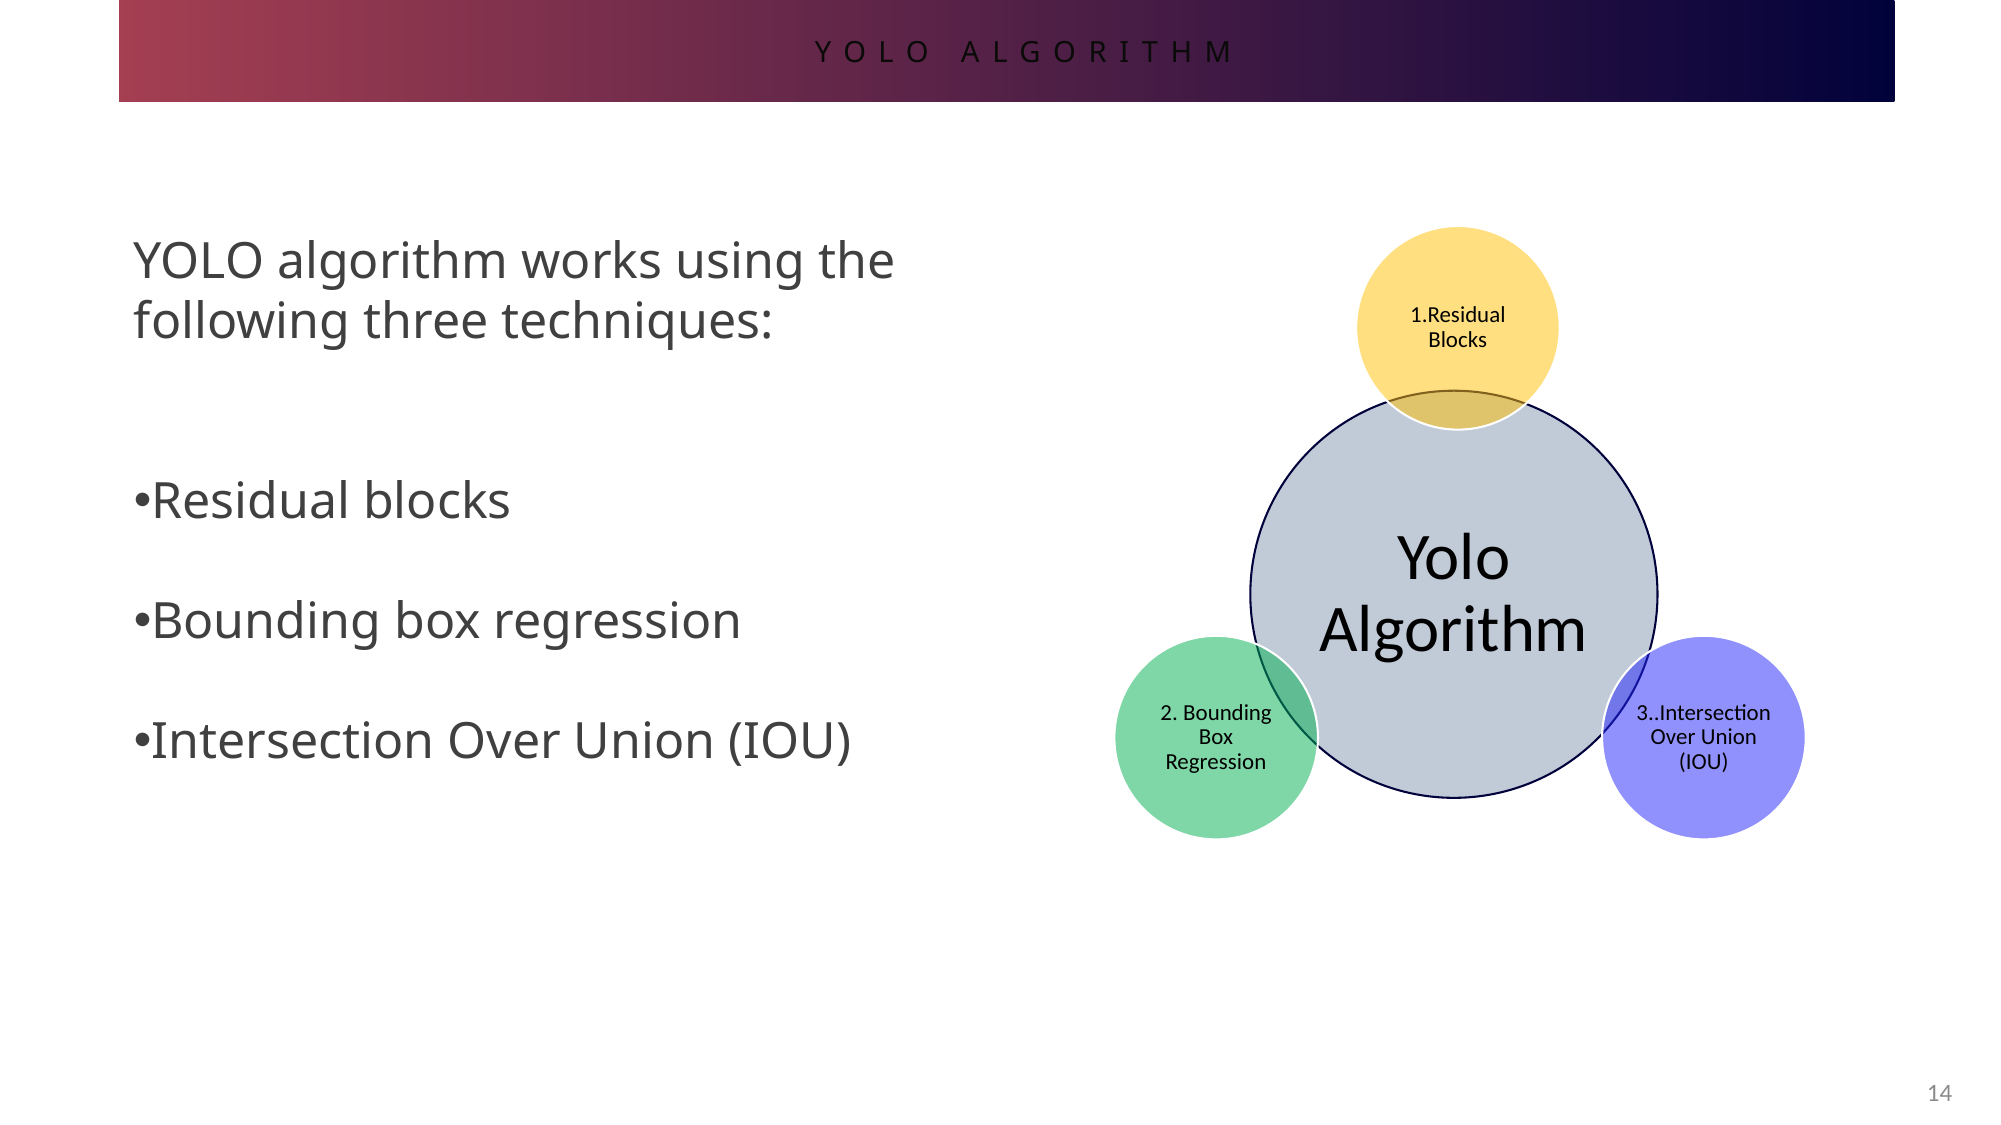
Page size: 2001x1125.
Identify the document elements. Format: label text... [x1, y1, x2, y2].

text_box YOLO algorithm works using the following three techniques: Residual blocks Bounding box regression Intersection Over Union (IOU) [118, 221, 963, 777]
slide_number 14 [1894, 1061, 1968, 1121]
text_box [963, 195, 1953, 858]
list YOLO algorithm [119, 0, 1895, 102]
